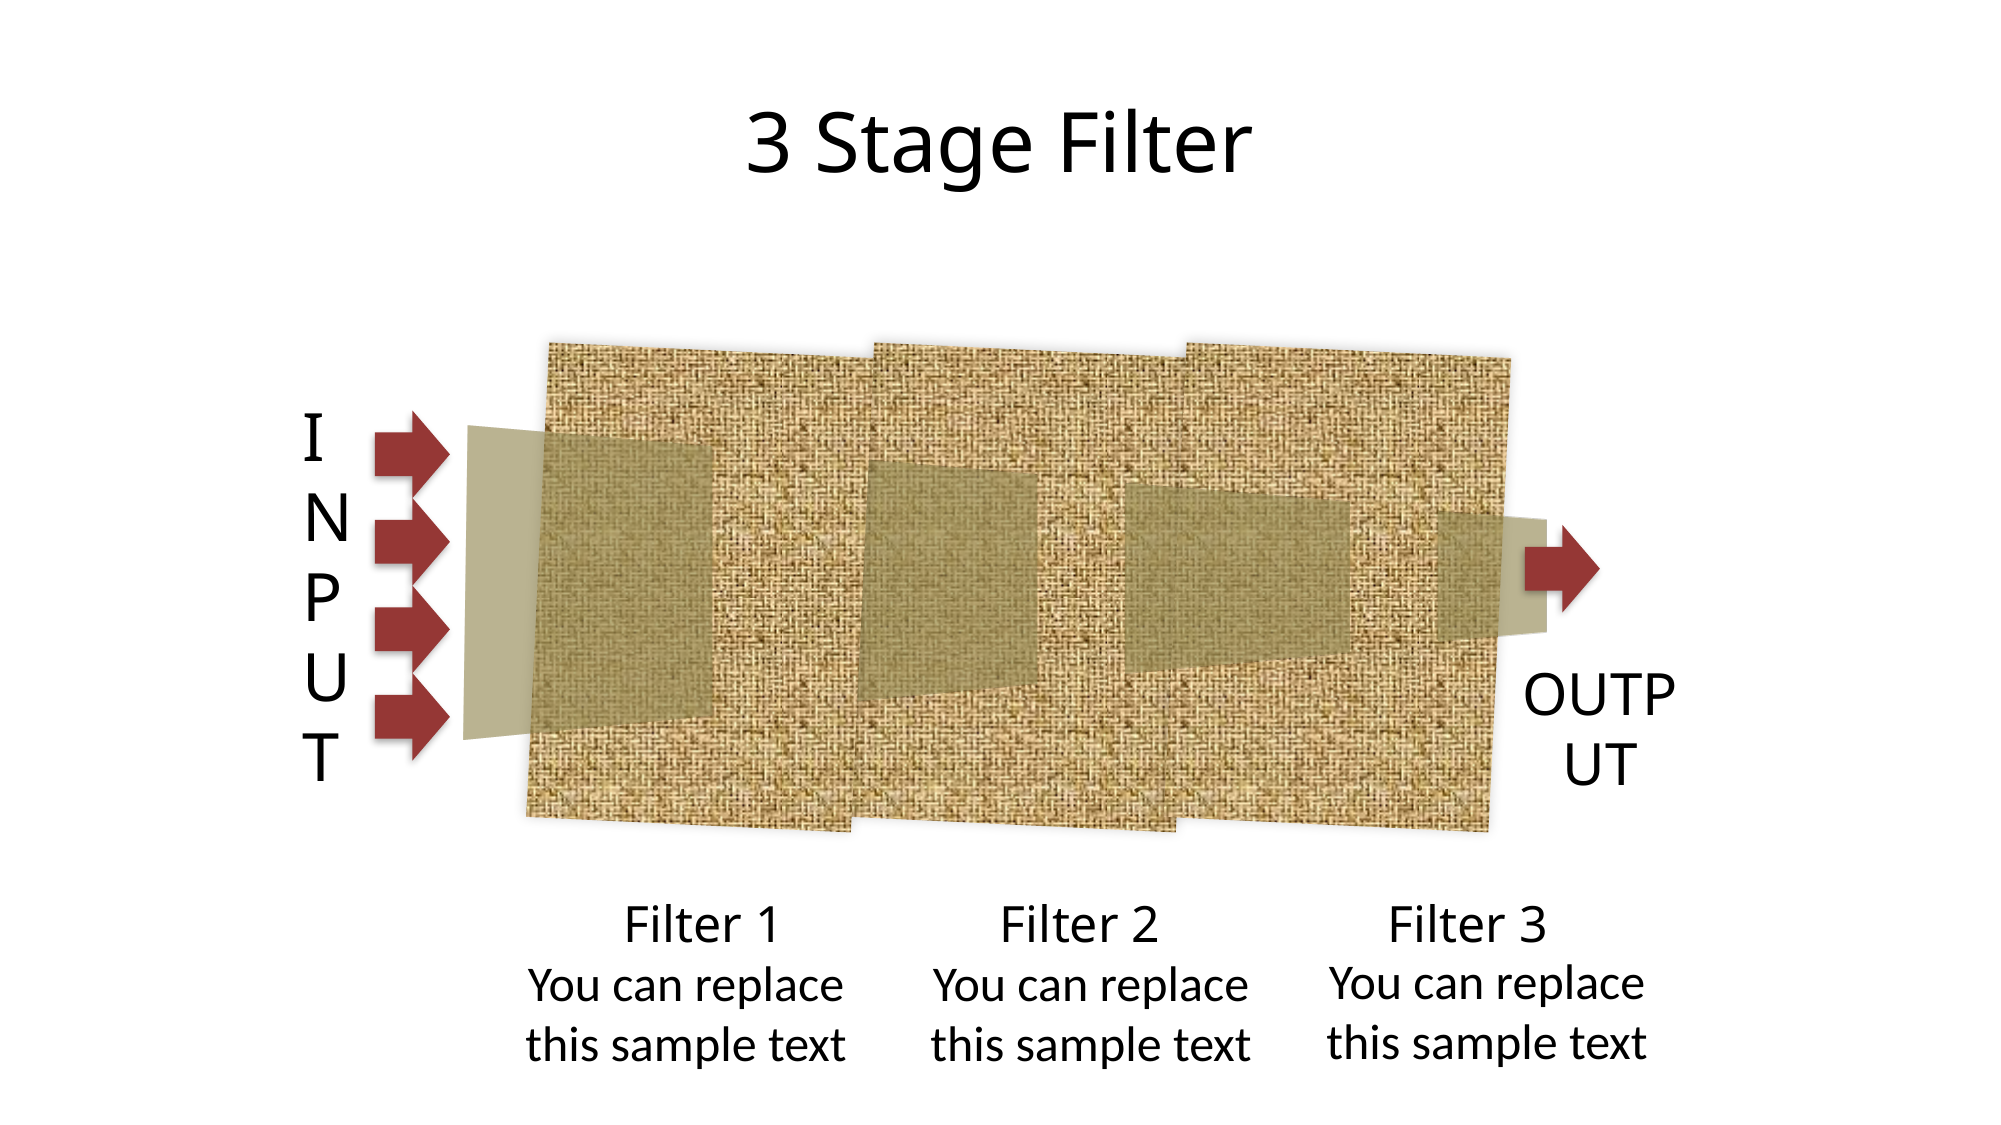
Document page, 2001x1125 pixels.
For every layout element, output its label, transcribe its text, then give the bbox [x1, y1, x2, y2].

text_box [869, 349, 1123, 1081]
picture [548, 342, 685, 349]
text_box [1124, 349, 1713, 1079]
picture [873, 342, 1010, 349]
title 3 Stage Filter [99, 45, 1900, 233]
picture [1186, 342, 1323, 349]
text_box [287, 349, 869, 1081]
